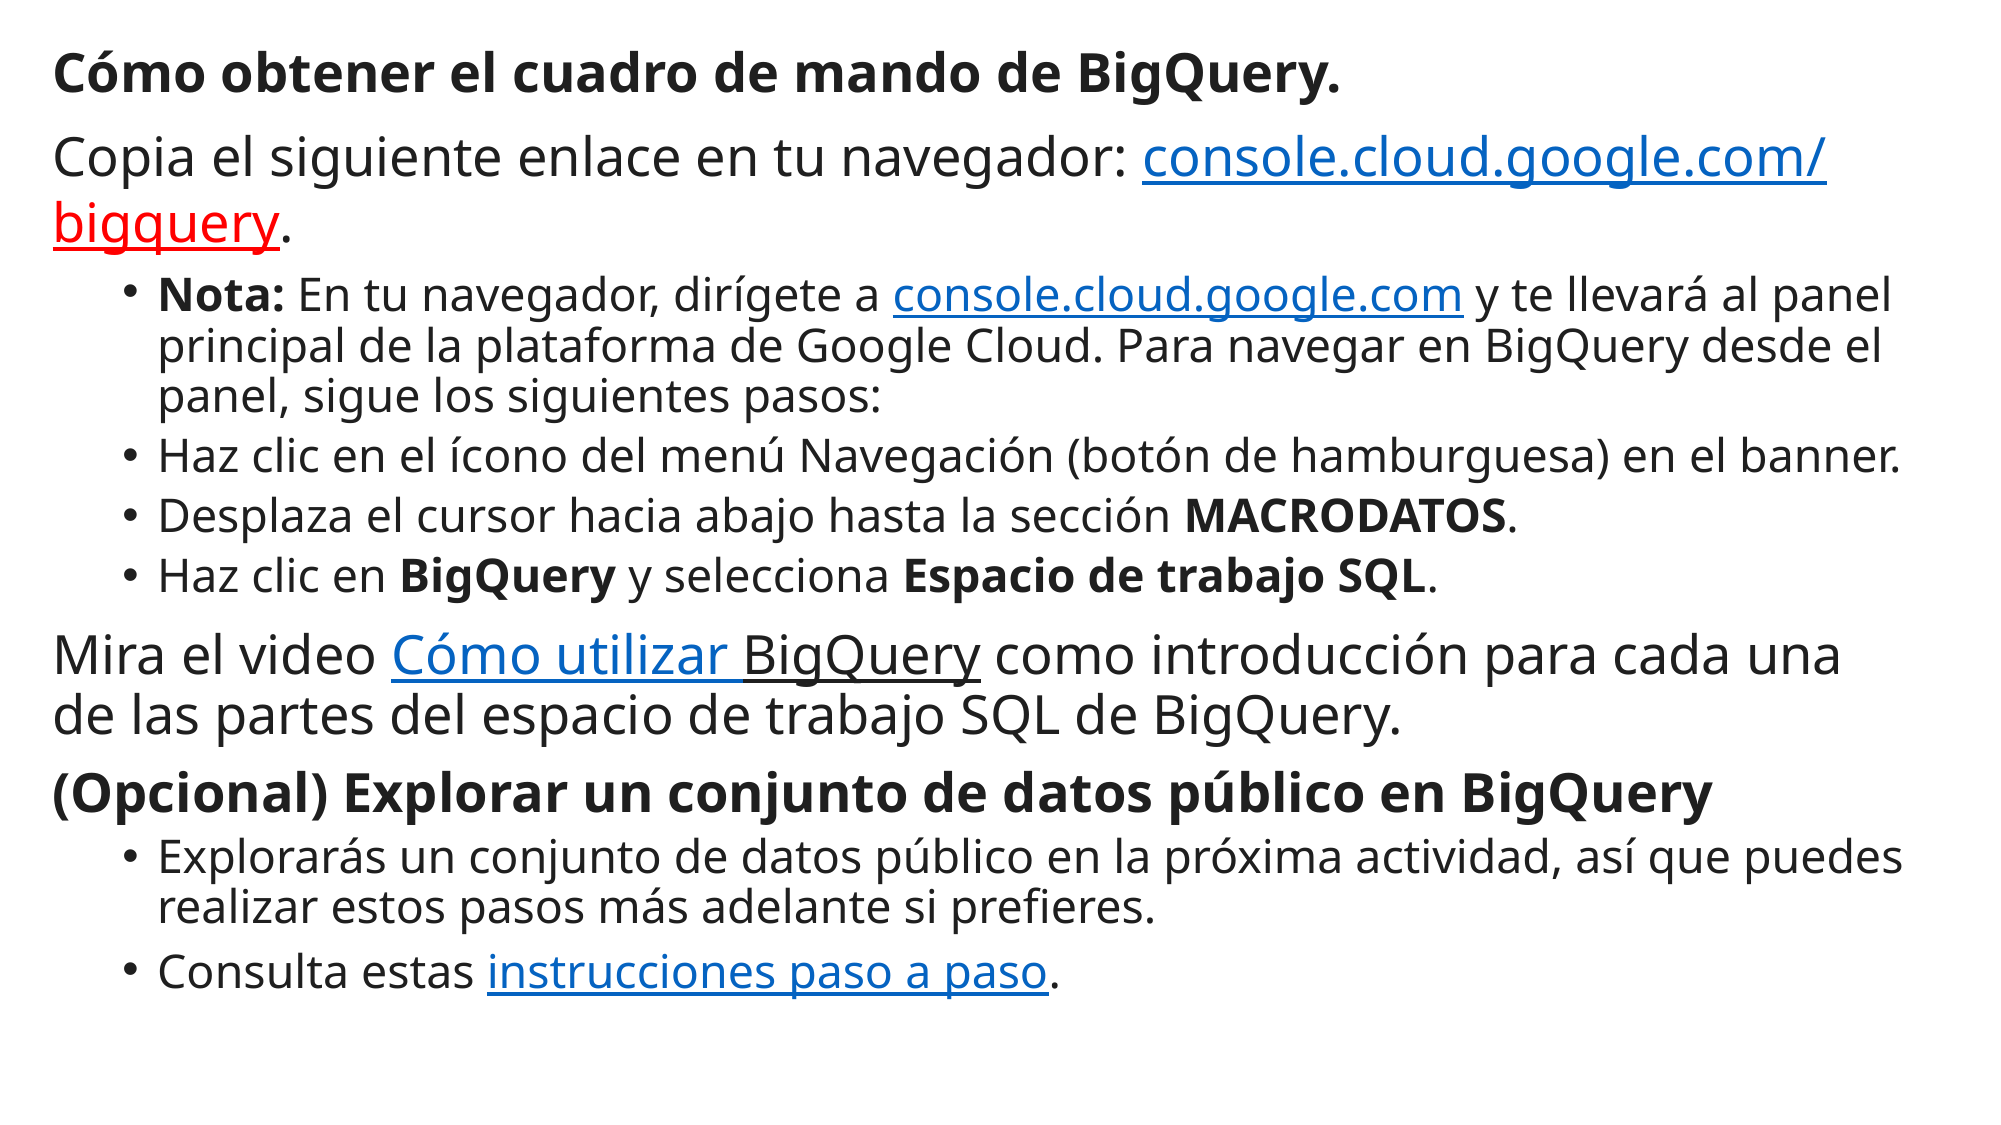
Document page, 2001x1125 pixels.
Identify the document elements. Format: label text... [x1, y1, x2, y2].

list Cómo obtener el cuadro de mando de BigQuery. Copia el siguiente enlace en tu navegador: console.cloud.google.com/bigquery. Nota: En tu navegador, dirígete a console.cloud.google.com y te llevará al panel principal de la plataforma de Google Cloud. Para navegar en BigQuery desde el panel, sigue los siguientes pasos: Haz clic en el ícono del menú Navegación (botón de hamburguesa) en el banner. Desplaza el cursor hacia abajo hasta la sección MACRODATOS. Haz clic en BigQuery y selecciona Espacio de trabajo SQL. Mira el video Cómo utilizar BigQuery como introducción para cada una de las partes del espacio de trabajo SQL de BigQuery. (Opcional) Explorar un conjunto de datos público en BigQuery Explorarás un conjunto de datos público en la próxima actividad, así que puedes realizar estos pasos más adelante si prefieres. Consulta estas instrucciones paso a paso. [37, 38, 1930, 1066]
